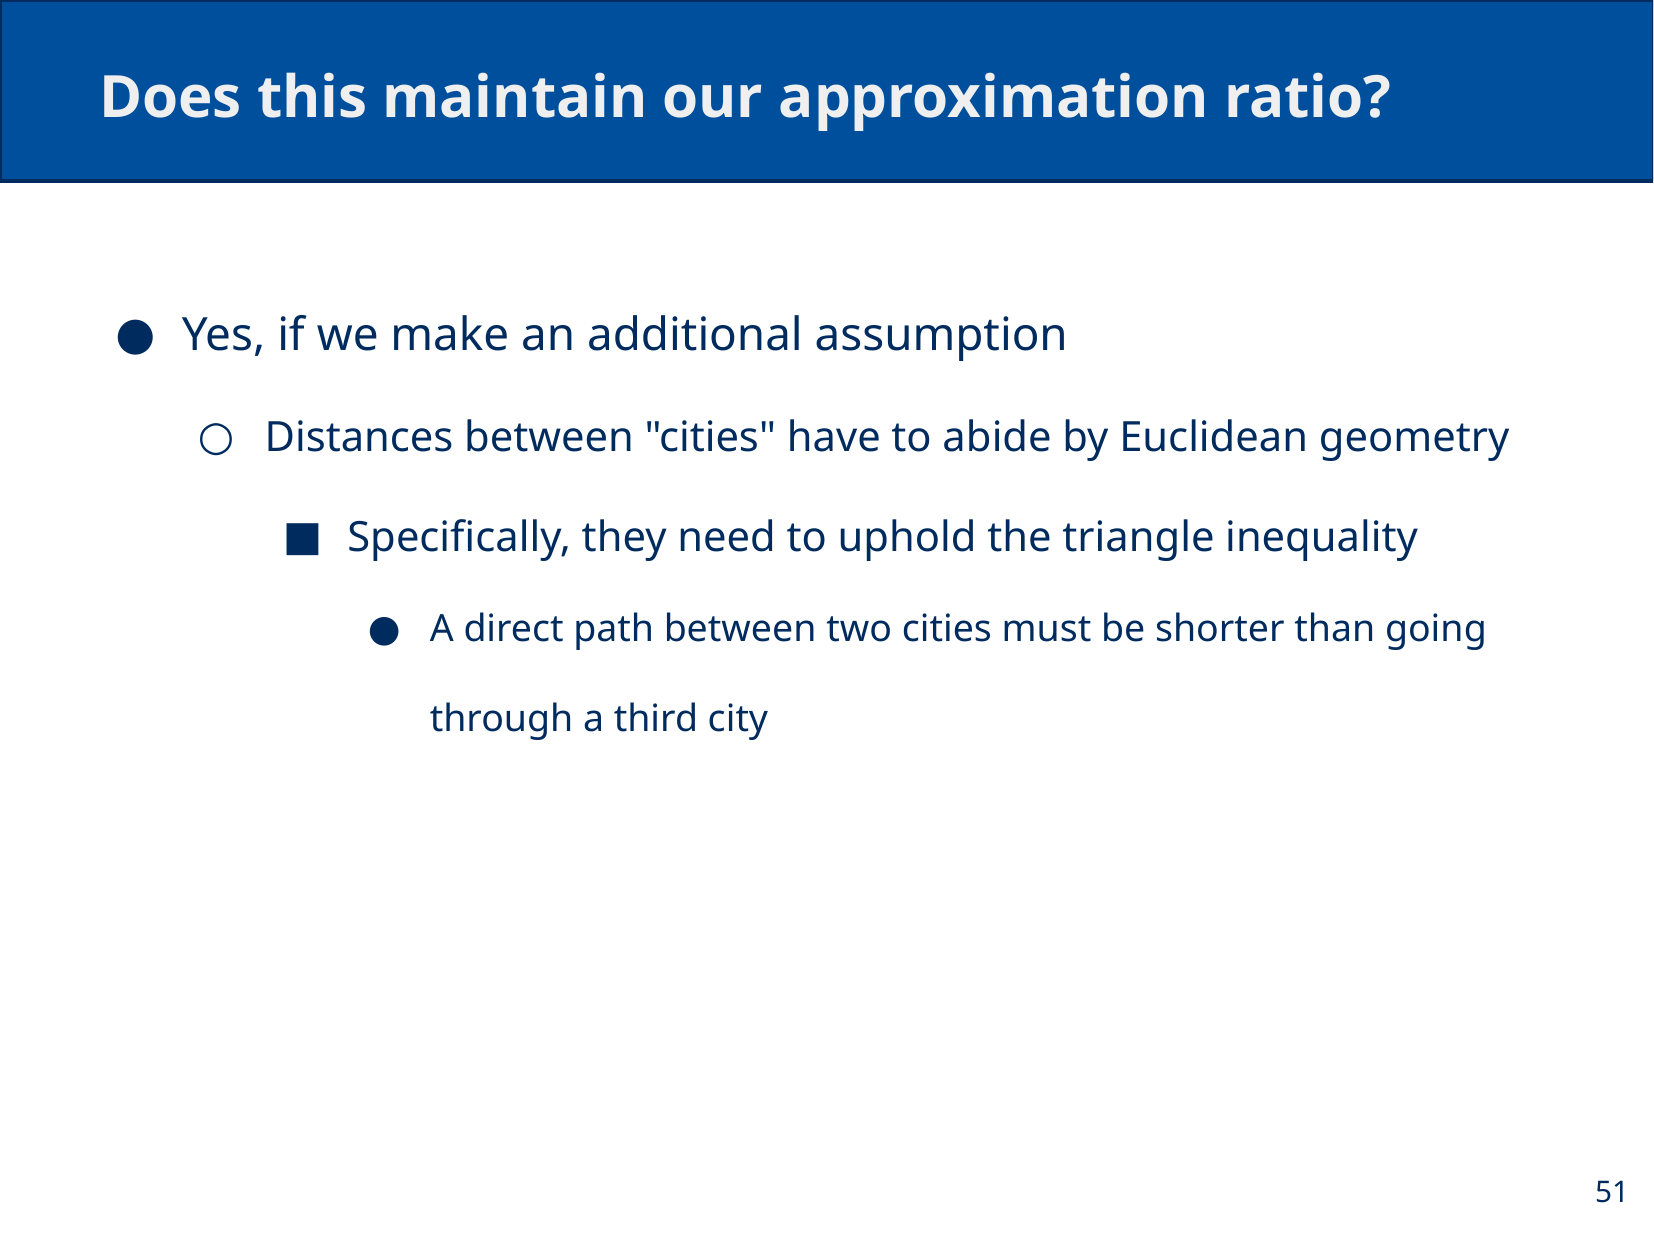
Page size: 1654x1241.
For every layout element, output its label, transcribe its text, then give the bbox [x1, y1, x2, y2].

slide_number 51 [1546, 1145, 1647, 1241]
list Yes, if we make an additional assumption Distances between "cities" have to abide by Euclidean geometry Specifically, they need to uphold the triangle inequality A direct path between two cities must be shorter than going through a third city [82, 232, 1571, 1188]
title Does this maintain our approximation ratio? [82, 36, 1571, 146]
